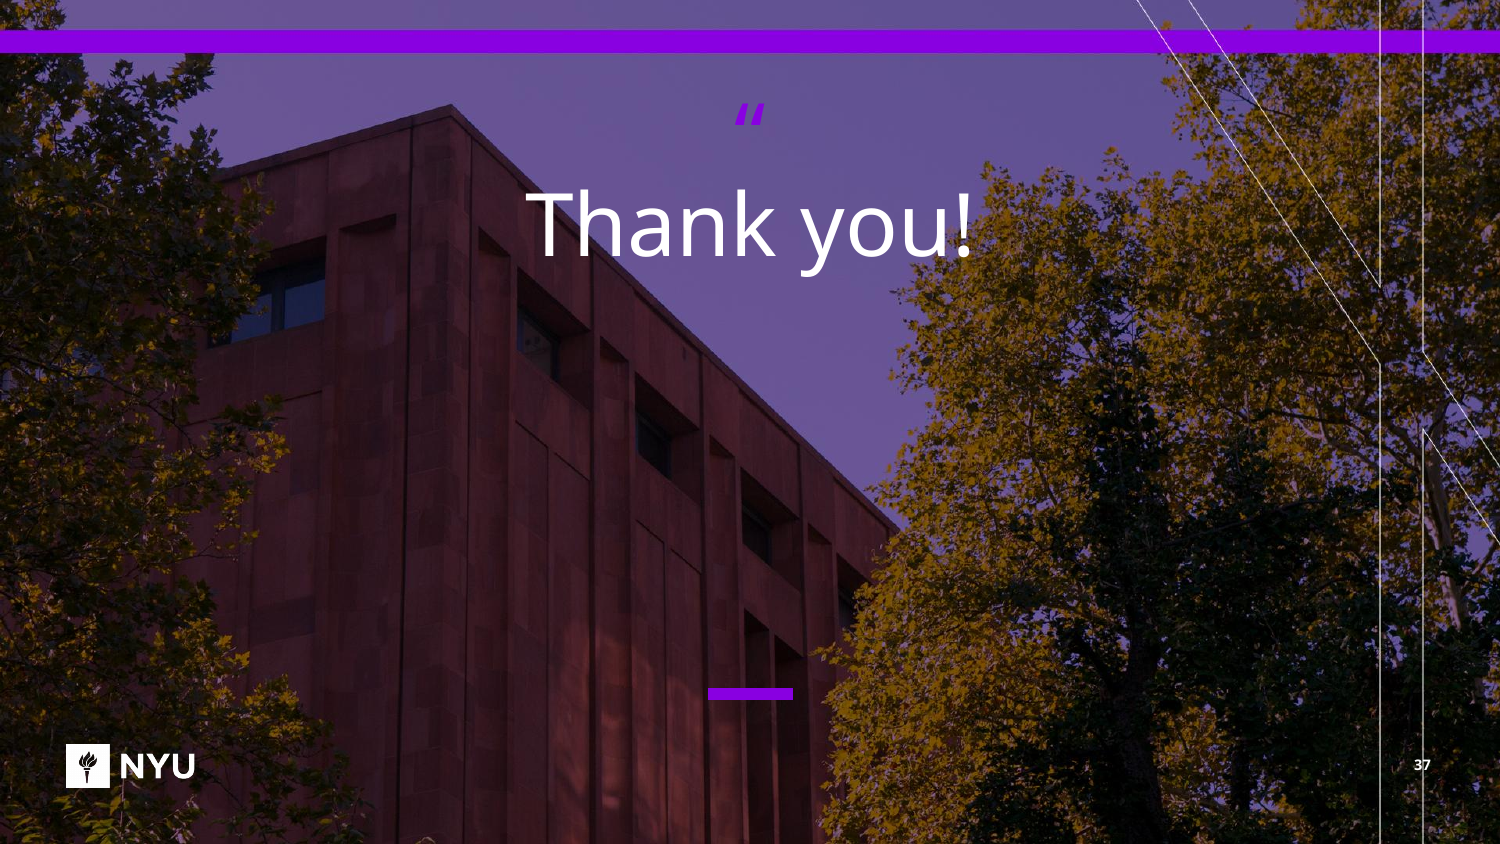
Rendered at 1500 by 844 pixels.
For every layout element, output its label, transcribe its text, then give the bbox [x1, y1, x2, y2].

picture [0, 0, 1500, 844]
title Thank you! [180, 153, 1321, 647]
